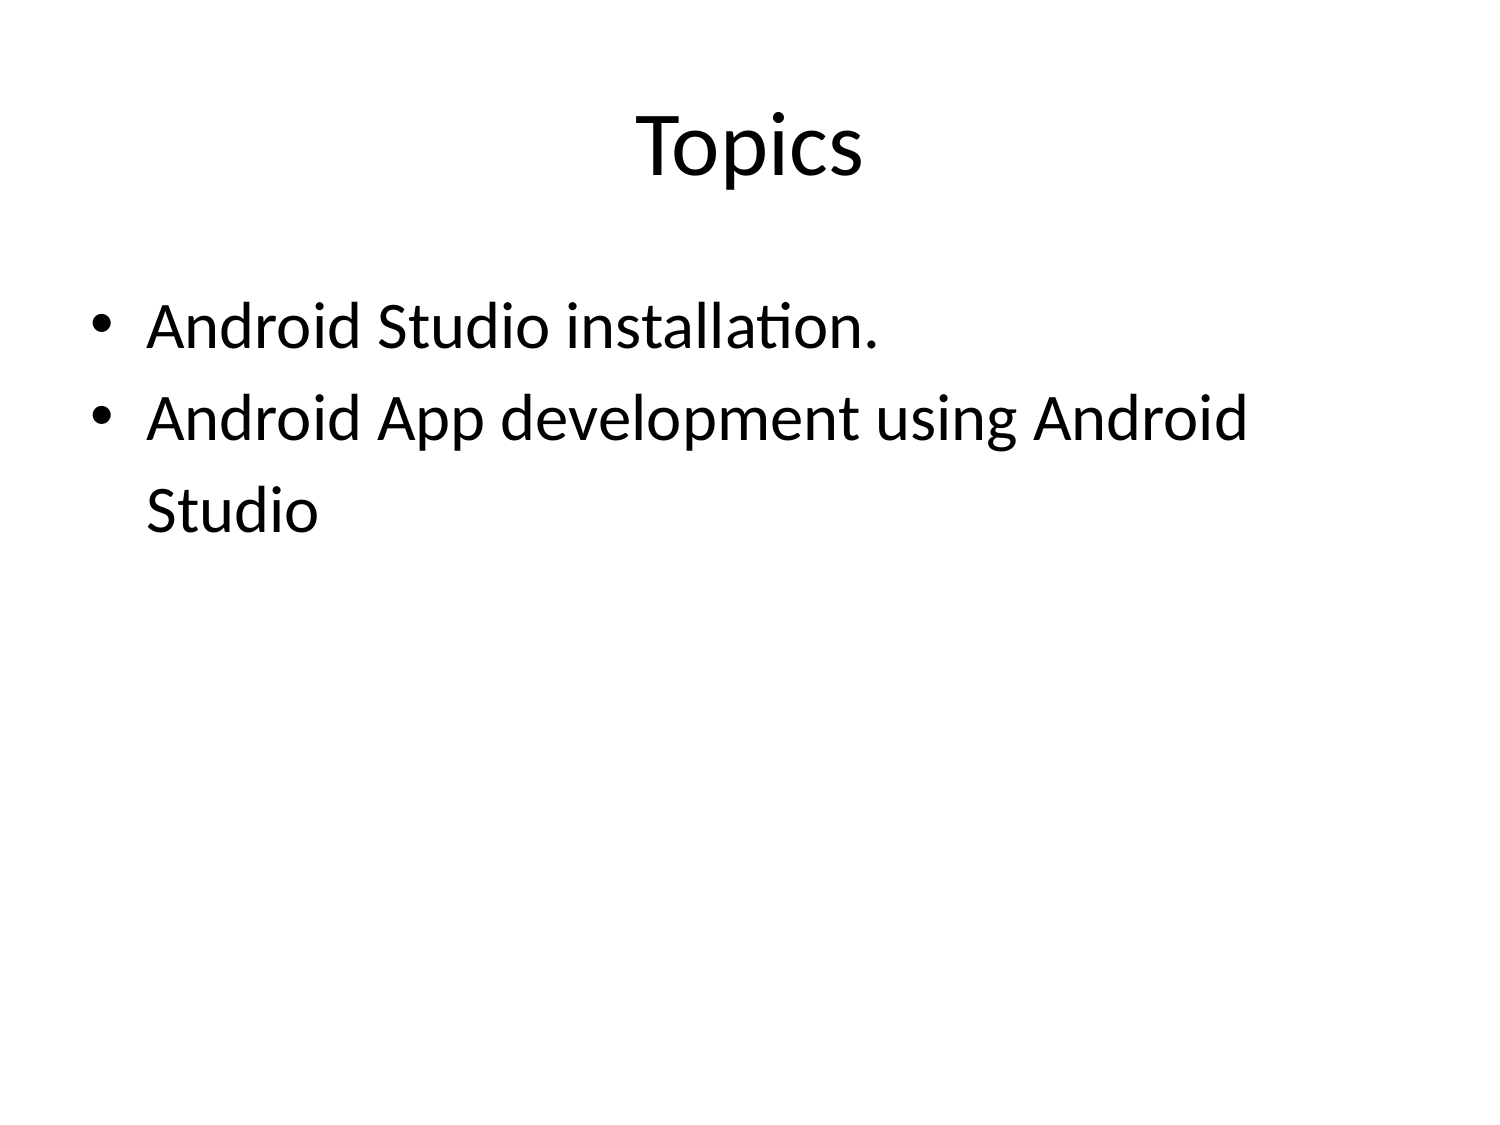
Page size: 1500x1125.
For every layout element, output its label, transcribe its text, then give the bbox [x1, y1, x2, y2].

list Android Studio installation. Android App development using Android Studio [75, 262, 1425, 1005]
title Topics [75, 45, 1425, 233]
